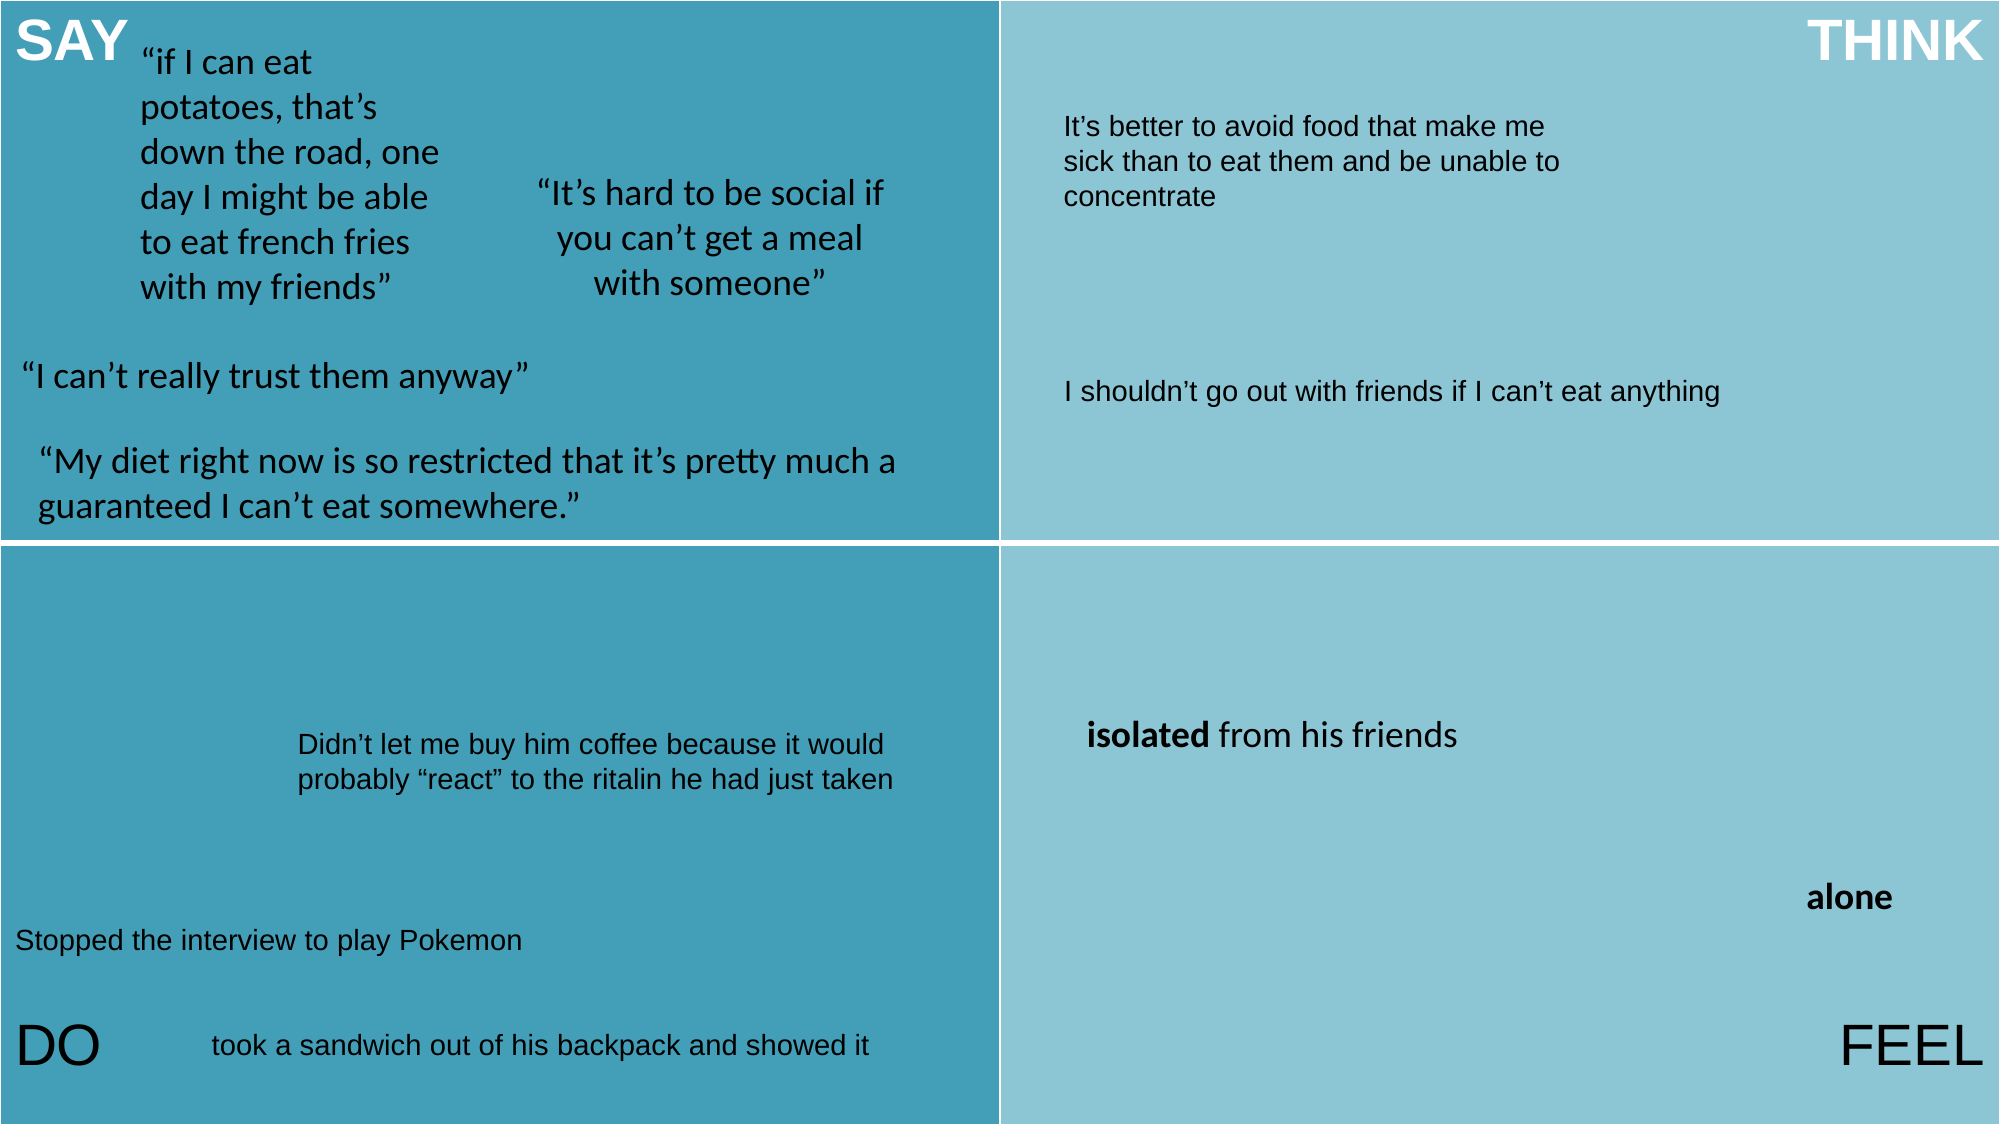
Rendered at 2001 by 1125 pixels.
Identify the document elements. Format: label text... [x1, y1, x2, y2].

table_header THINK [1001, 1, 1999, 540]
table_cell DO [1, 546, 999, 1124]
text_box Didn’t let me buy him coffee because it would probably “react” to the ritalin he had just taken [282, 710, 944, 910]
text_box “if I can eat potatoes, that’s down the road, one day I might be able to eat french fries with my friends” [124, 29, 480, 166]
text_box “My diet right now is so restricted that it’s pretty much a guaranteed I can’t eat somewhere.” [22, 428, 1065, 474]
text_box “I can’t really trust them anyway” [4, 343, 684, 420]
table_header SAY [1, 1, 999, 540]
text_box [1048, 47, 1854, 199]
text_box “It’s hard to be social if you can’t get a meal with someone” [520, 160, 901, 237]
text_box Stopped the interview to play Pokemon [0, 906, 576, 1043]
text_box alone [1791, 864, 1946, 925]
text_box took a sandwich out of his backpack and showed it [196, 1010, 942, 1117]
text_box I shouldn’t go out with friends if I can’t eat anything [1049, 357, 1901, 464]
table_cell FEEL [1001, 546, 1999, 1124]
text_box isolated from his friends [1071, 702, 1494, 763]
text_box It’s better to avoid food that make me sick than to eat them and be unable to concentrate [1048, 92, 1597, 199]
